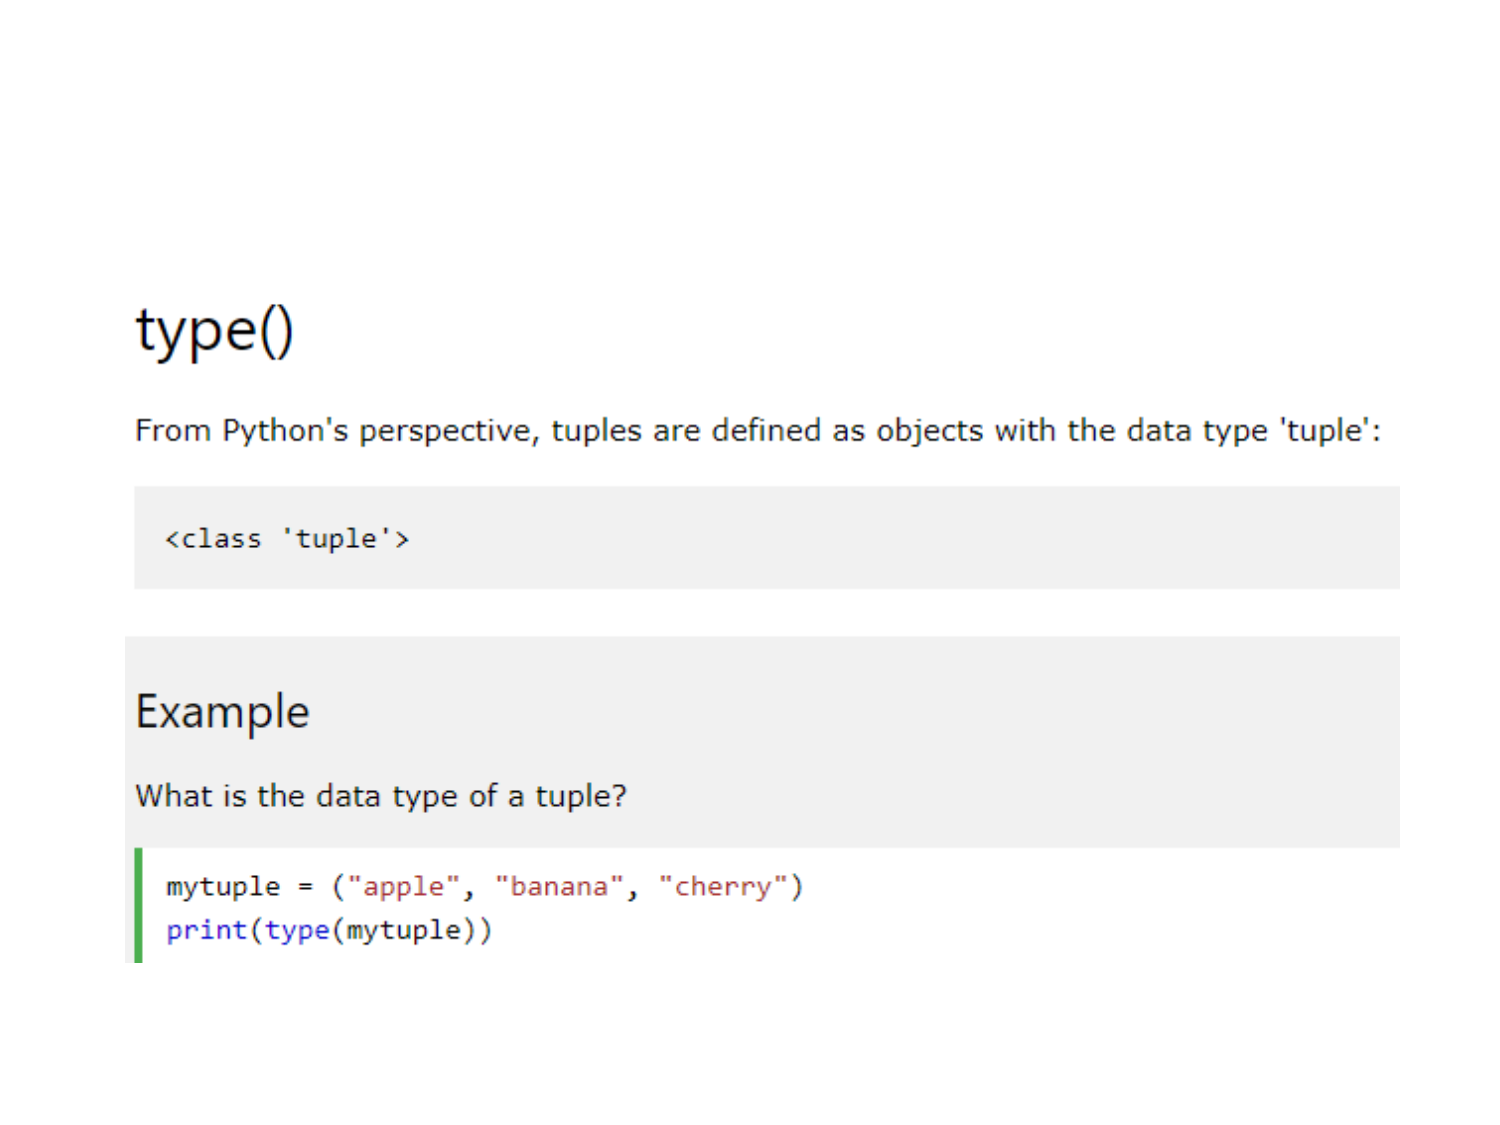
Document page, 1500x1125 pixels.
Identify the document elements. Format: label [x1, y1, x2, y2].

list [124, 299, 1401, 963]
